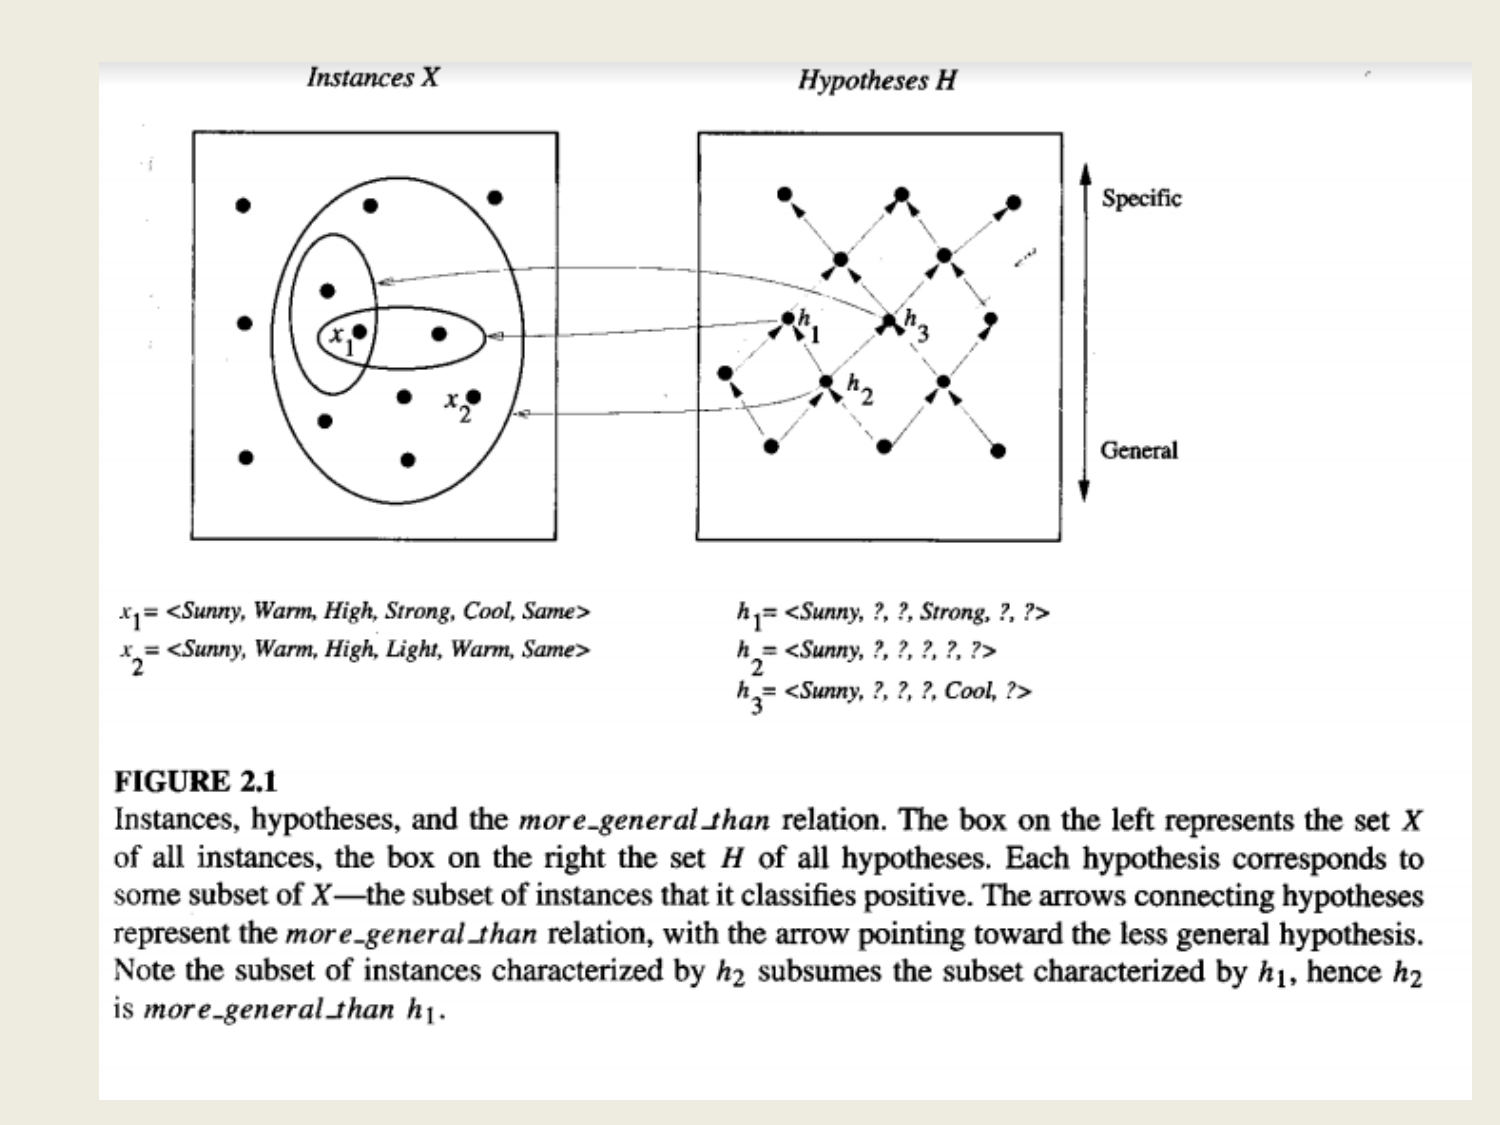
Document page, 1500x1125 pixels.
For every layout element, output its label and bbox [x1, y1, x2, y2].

picture [99, 62, 1472, 1101]
